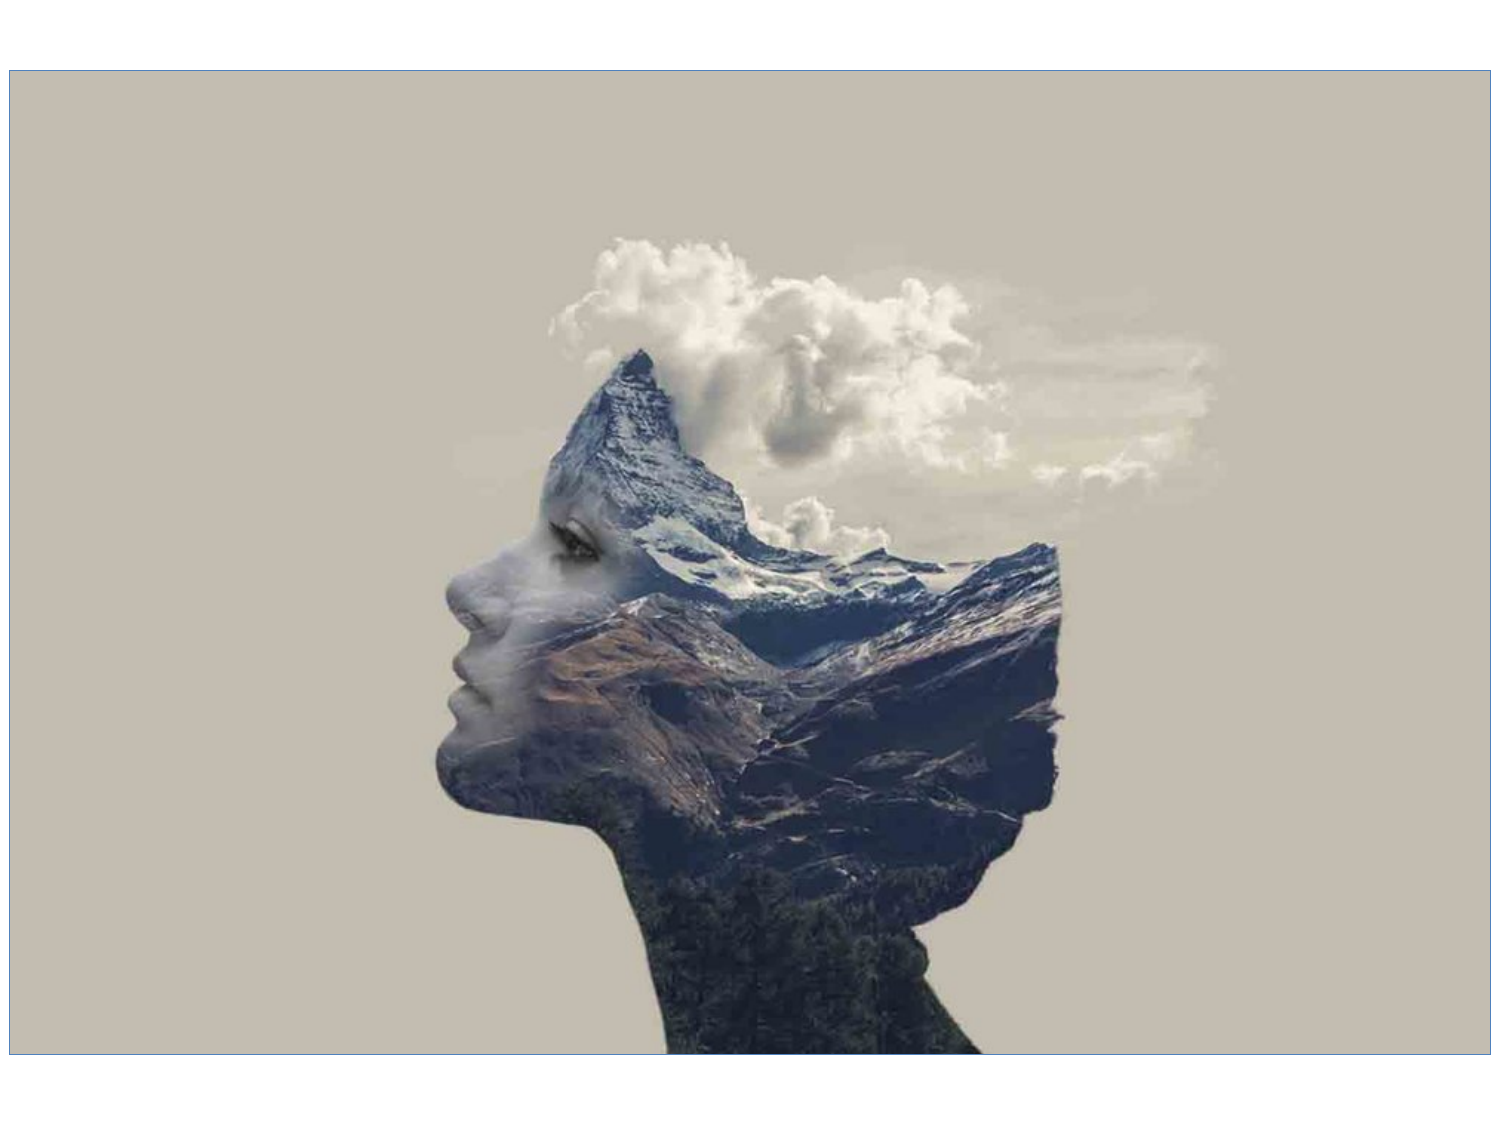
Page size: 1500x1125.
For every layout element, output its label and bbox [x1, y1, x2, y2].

picture [9, 70, 1491, 1055]
